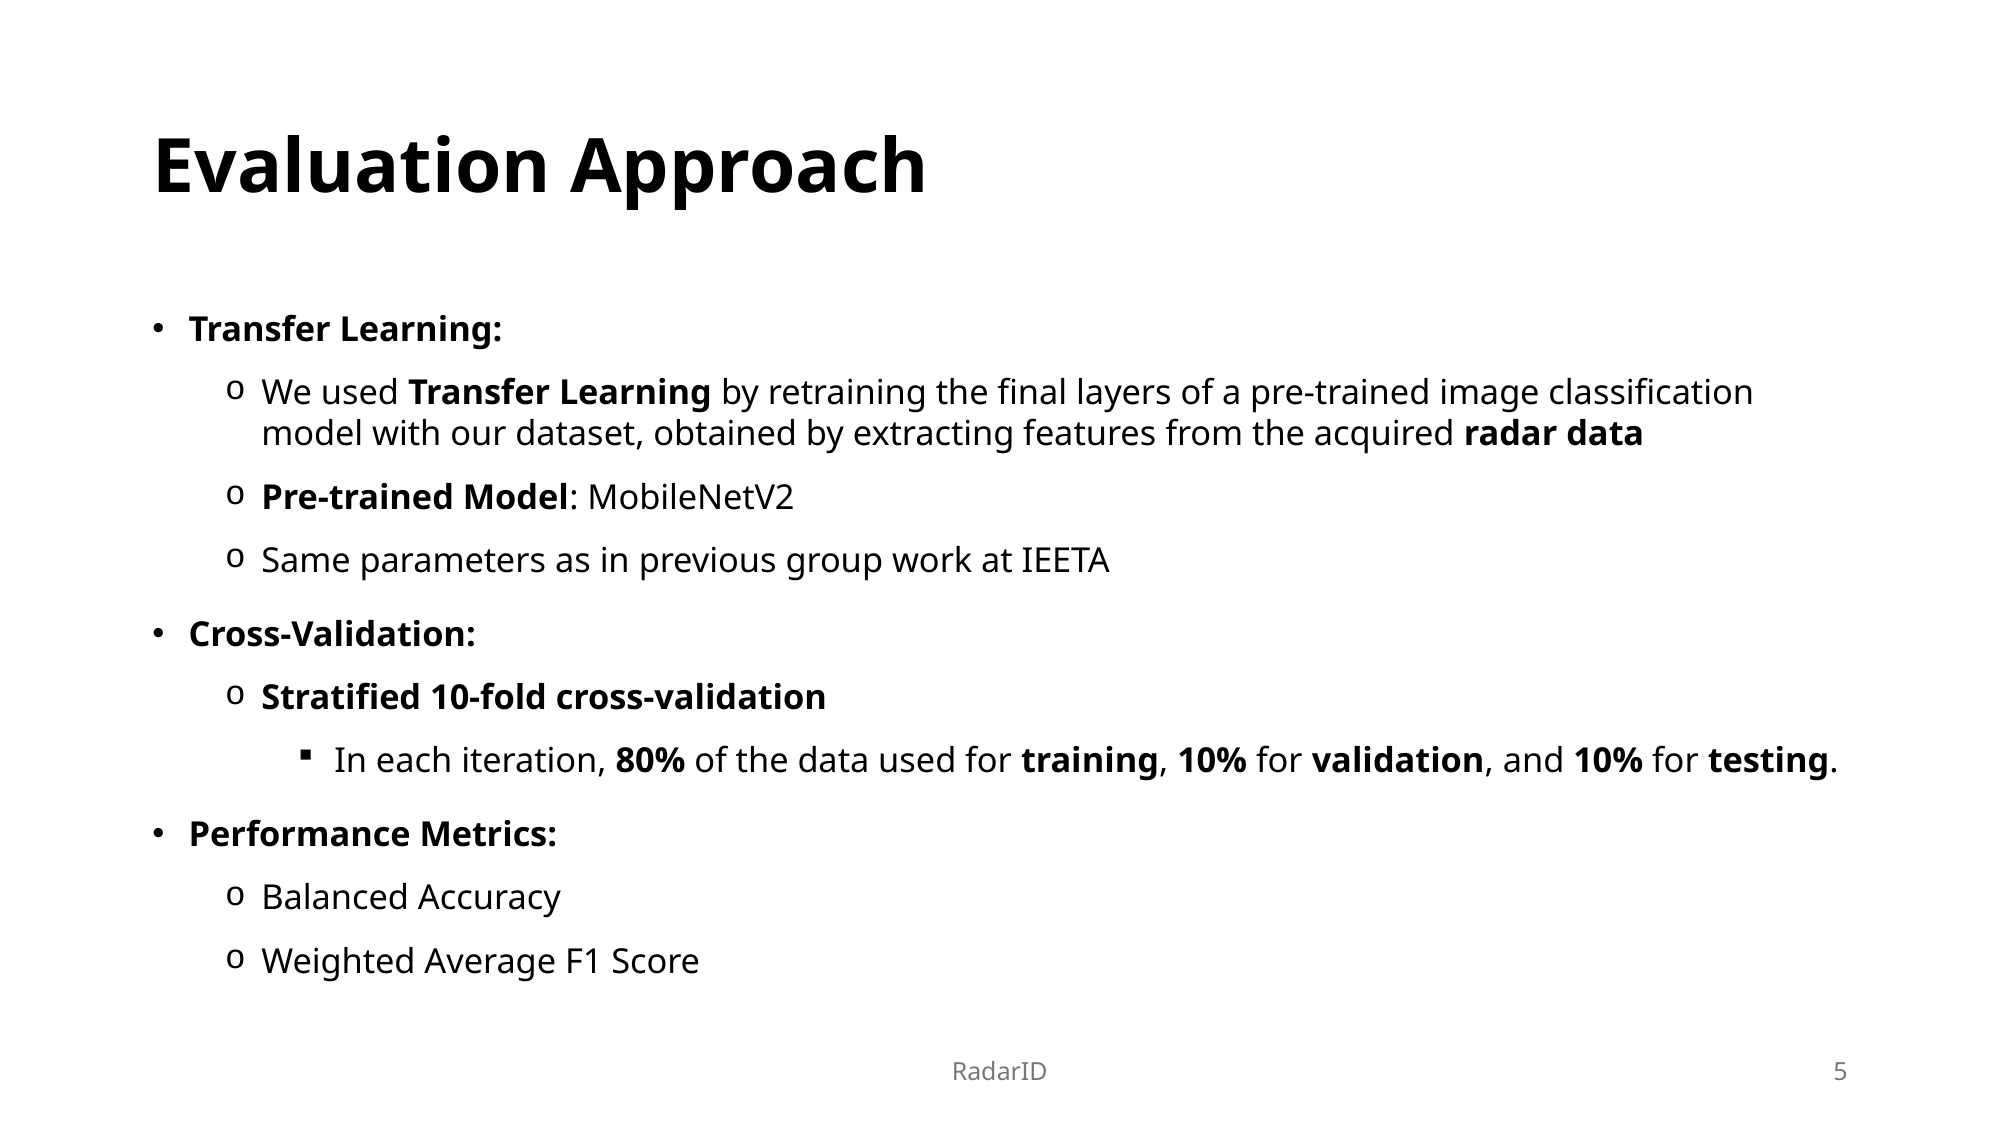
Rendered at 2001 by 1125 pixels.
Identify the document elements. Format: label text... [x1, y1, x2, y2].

title Evaluation Approach [137, 59, 1863, 278]
slide_number 5 [1412, 1042, 1863, 1103]
list Transfer Learning: We used Transfer Learning by retraining the final layers of a pre-trained image classification model with our dataset, obtained by extracting features from the acquired radar data Pre-trained Model: MobileNetV2 Same parameters as in previous group work at IEETA Cross-Validation: Stratified 10-fold cross-validation In each iteration, 80% of the data used for training, 10% for validation, and 10% for testing. Performance Metrics: Balanced Accuracy Weighted Average F1 Score [137, 299, 1863, 1014]
footer RadarID [662, 1042, 1338, 1103]
